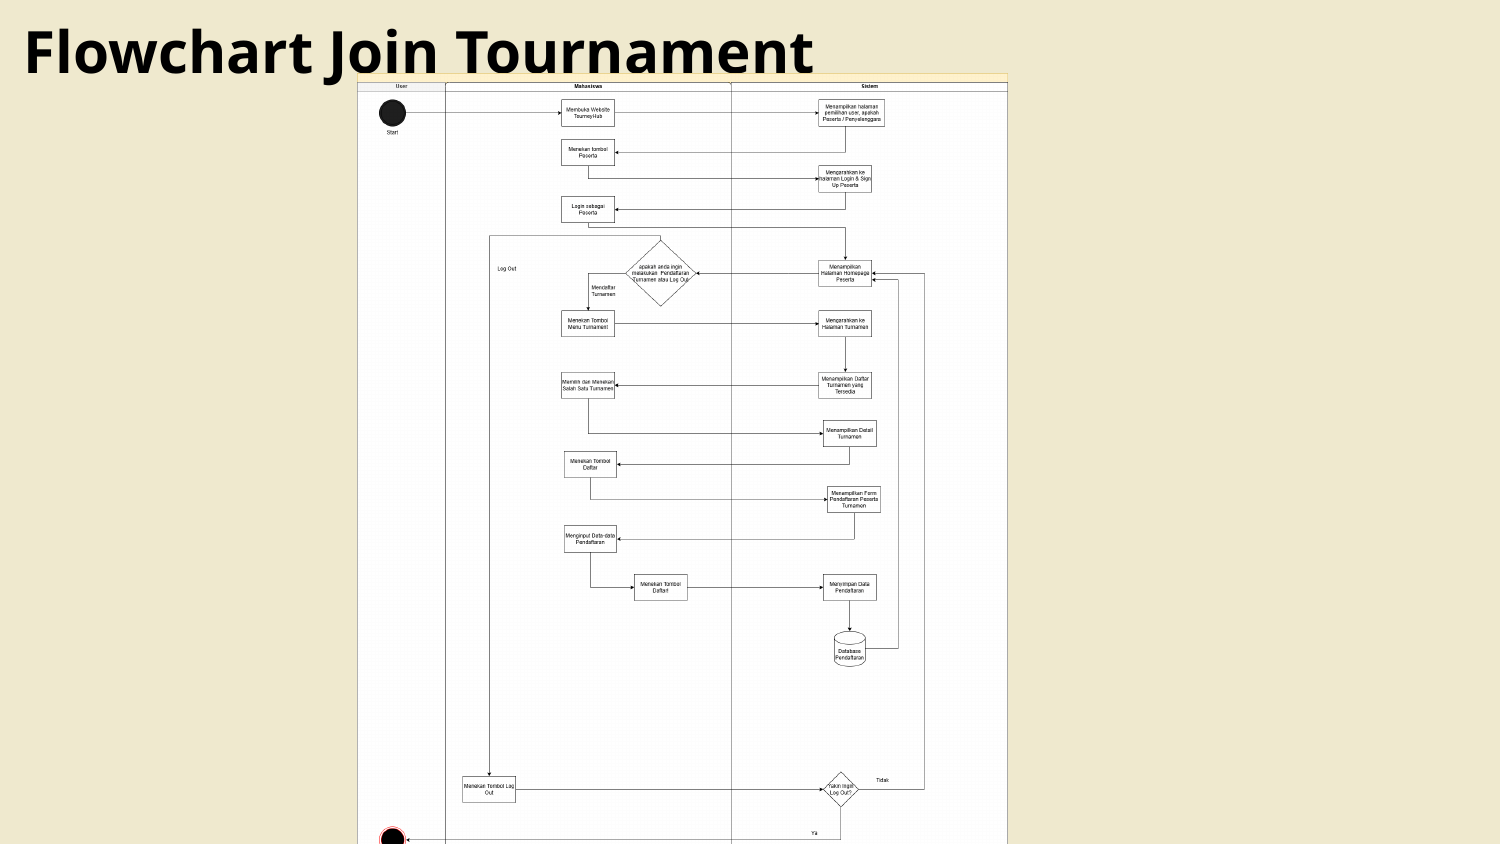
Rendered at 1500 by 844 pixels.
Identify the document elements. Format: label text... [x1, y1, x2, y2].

title Flowchart Join Tournament [8, 0, 1008, 94]
picture [357, 73, 1008, 844]
